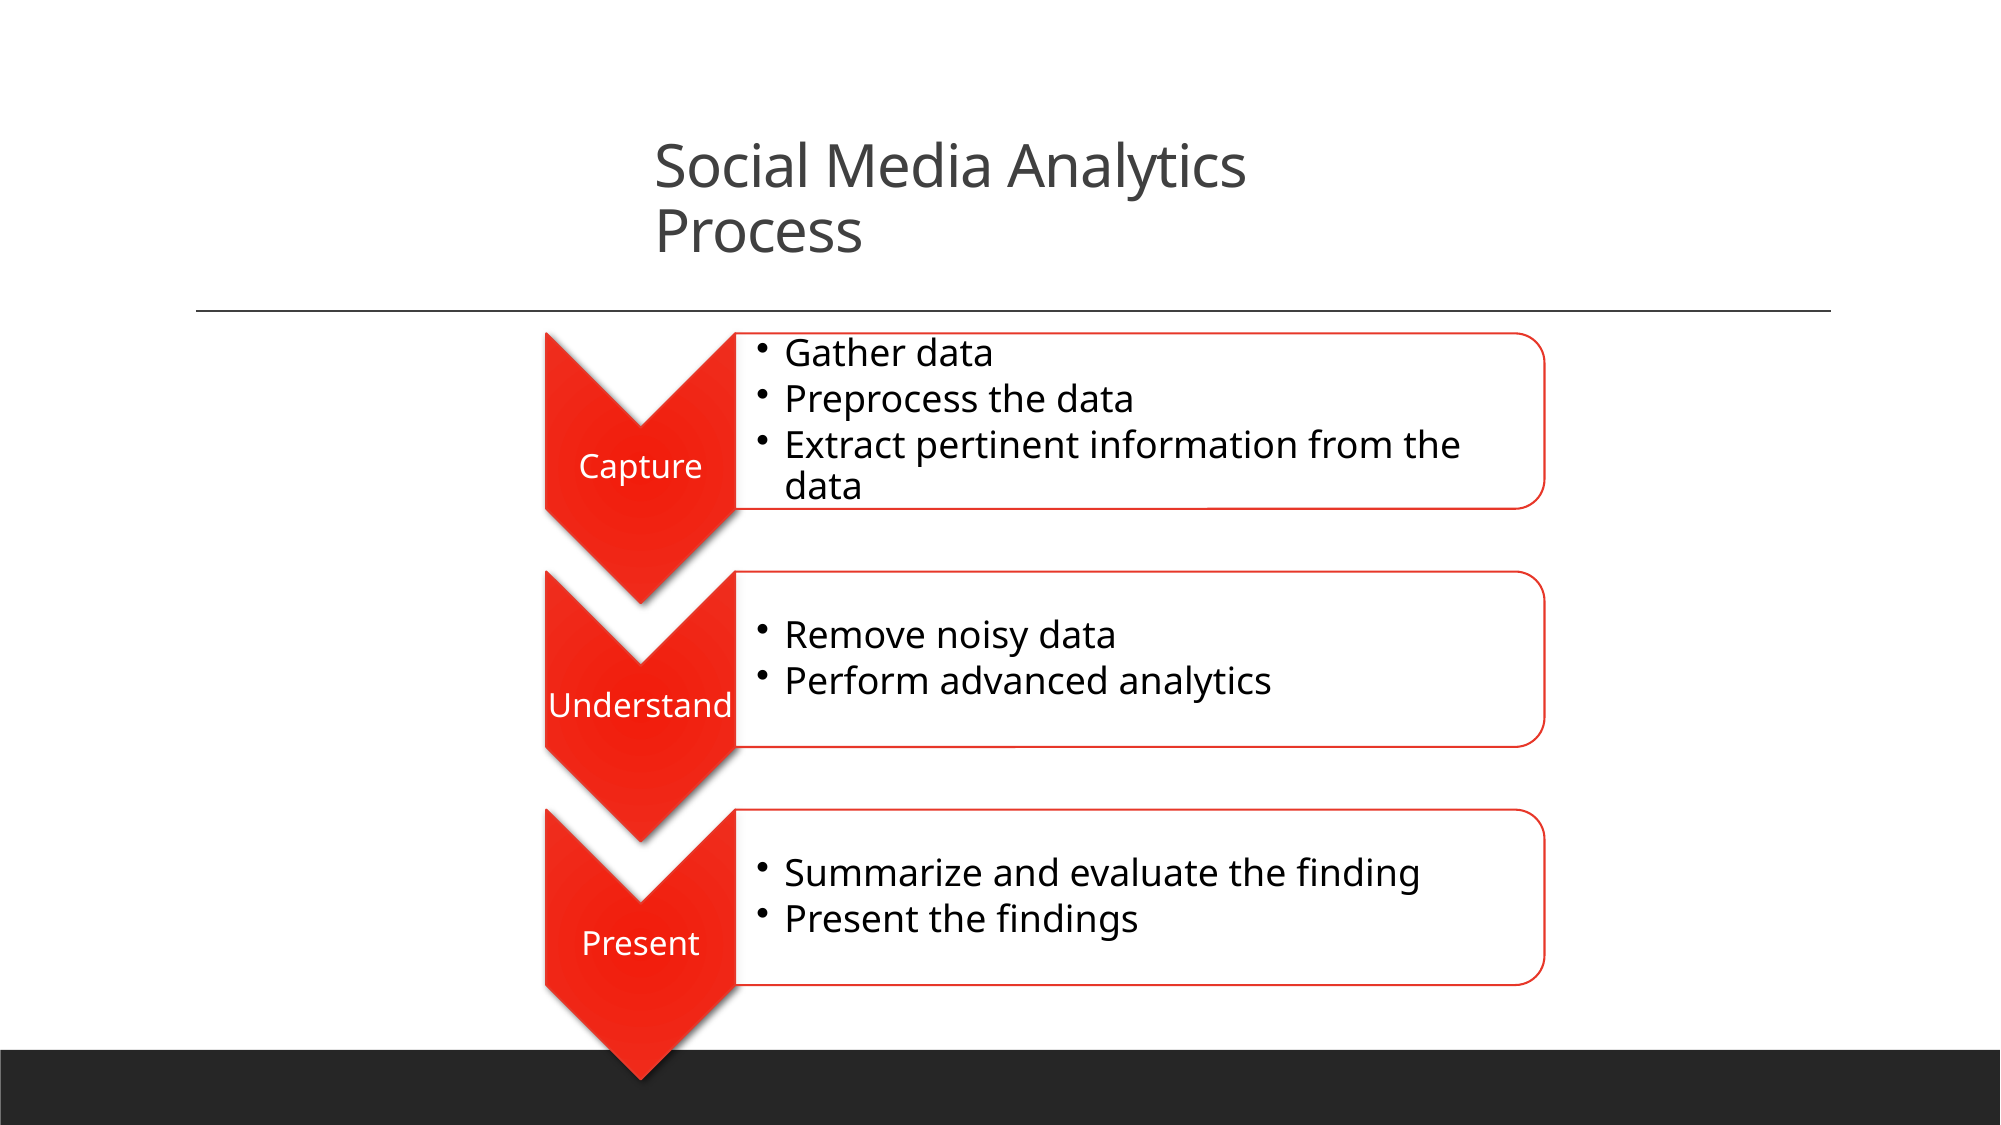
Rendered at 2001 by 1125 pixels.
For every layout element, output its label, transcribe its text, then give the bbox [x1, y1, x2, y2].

title Social Media Analytics Process [639, 127, 1452, 273]
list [545, 332, 1545, 1081]
